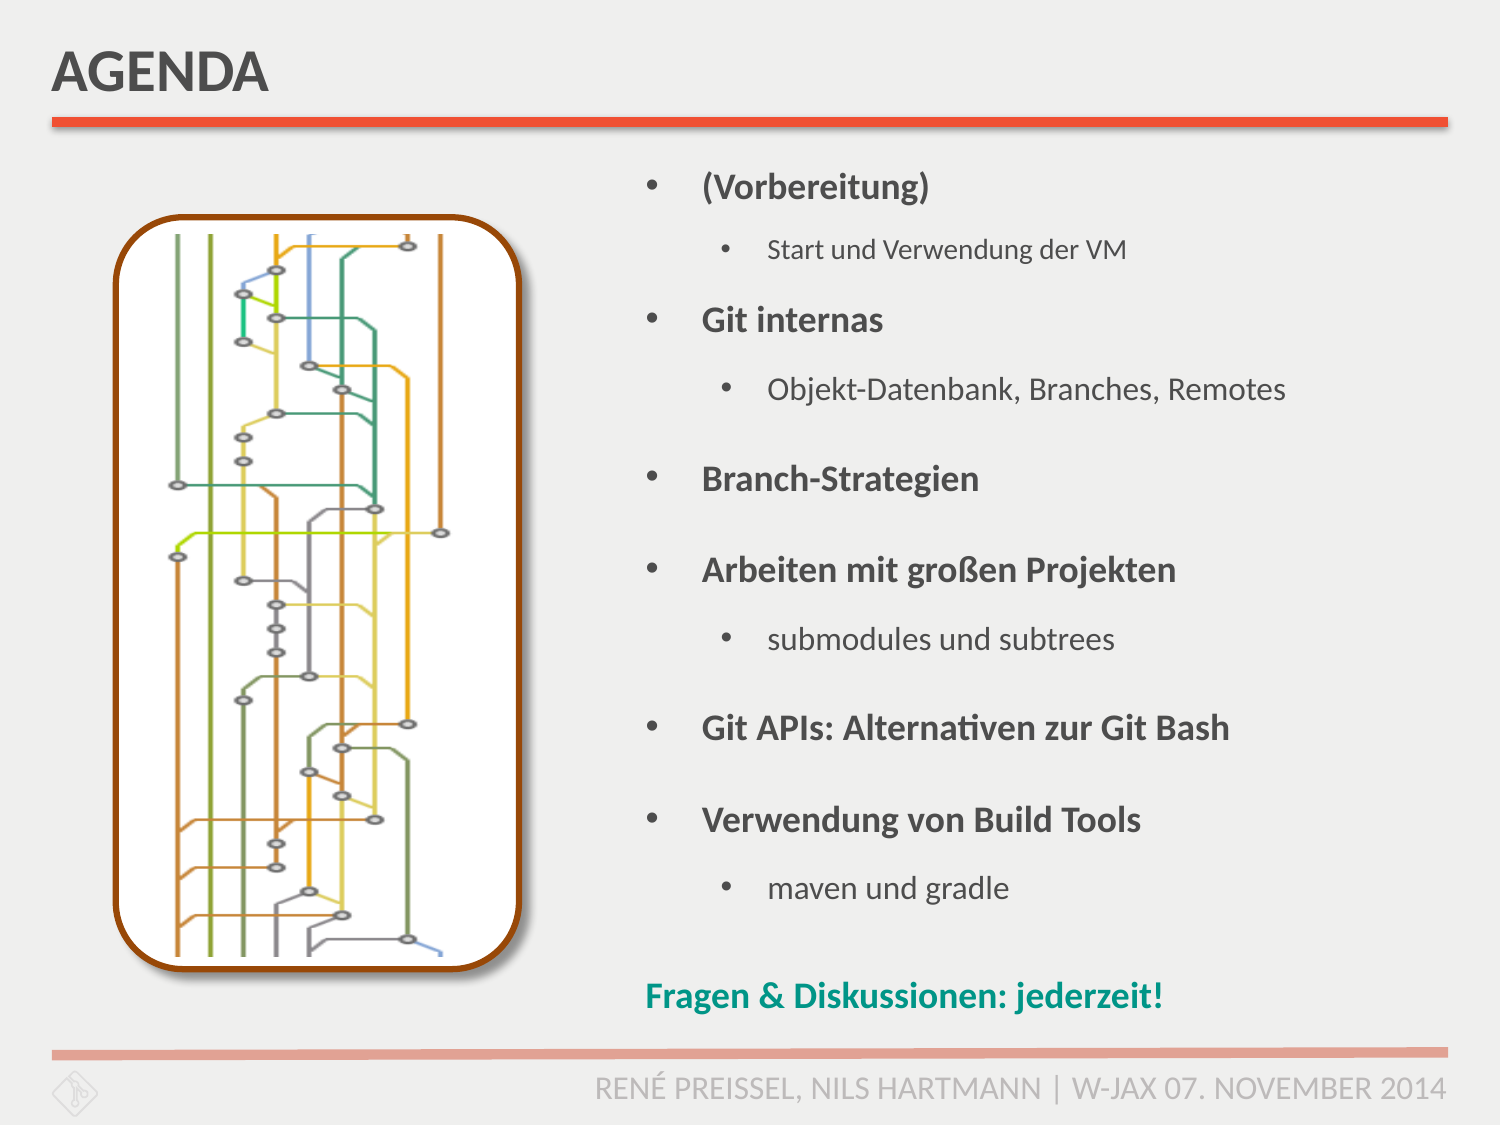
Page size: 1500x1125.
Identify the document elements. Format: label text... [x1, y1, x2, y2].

title AGENDA [51, 30, 1449, 104]
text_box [115, 216, 520, 970]
list (Vorbereitung) Start und Verwendung der VM Git internas Objekt-Datenbank, Branches, Remotes Branch-Strategien Arbeiten mit großen Projekten submodules und subtrees Git APIs: Alternativen zur Git Bash Verwendung von Build Tools maven und gradle Fragen & Diskussionen: jederzeit! [645, 139, 1449, 974]
